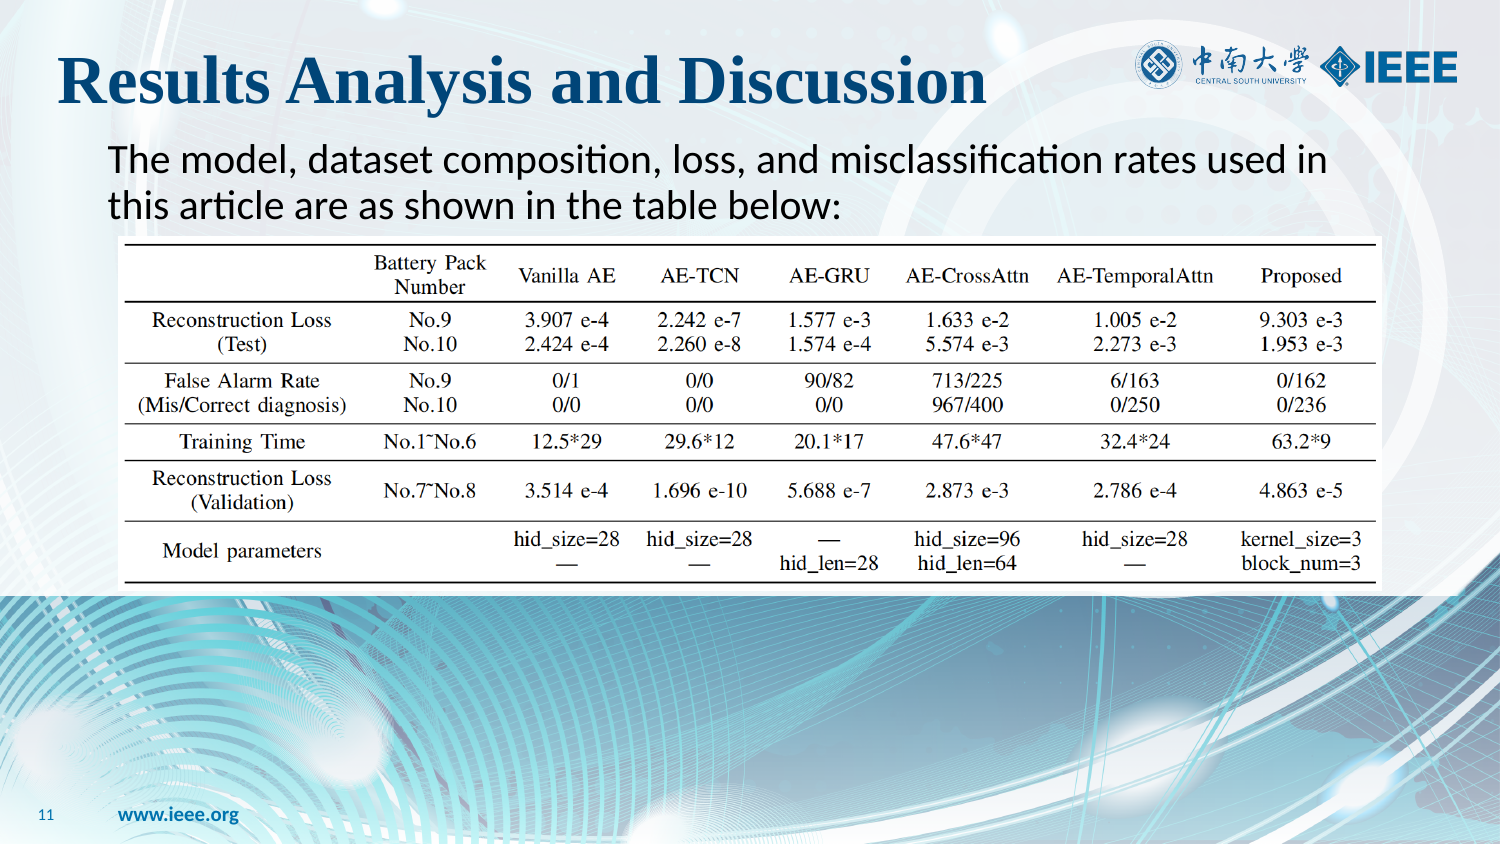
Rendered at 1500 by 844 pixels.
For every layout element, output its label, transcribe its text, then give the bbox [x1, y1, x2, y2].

list The model, dataset composition, loss, and misclassification rates used in this article are as shown in the table below: [92, 130, 1392, 237]
picture [118, 236, 1382, 591]
picture [1135, 40, 1309, 89]
picture [1320, 46, 1457, 87]
title Results Analysis and Discussion [42, 6, 1239, 126]
slide_number [22, 786, 93, 841]
